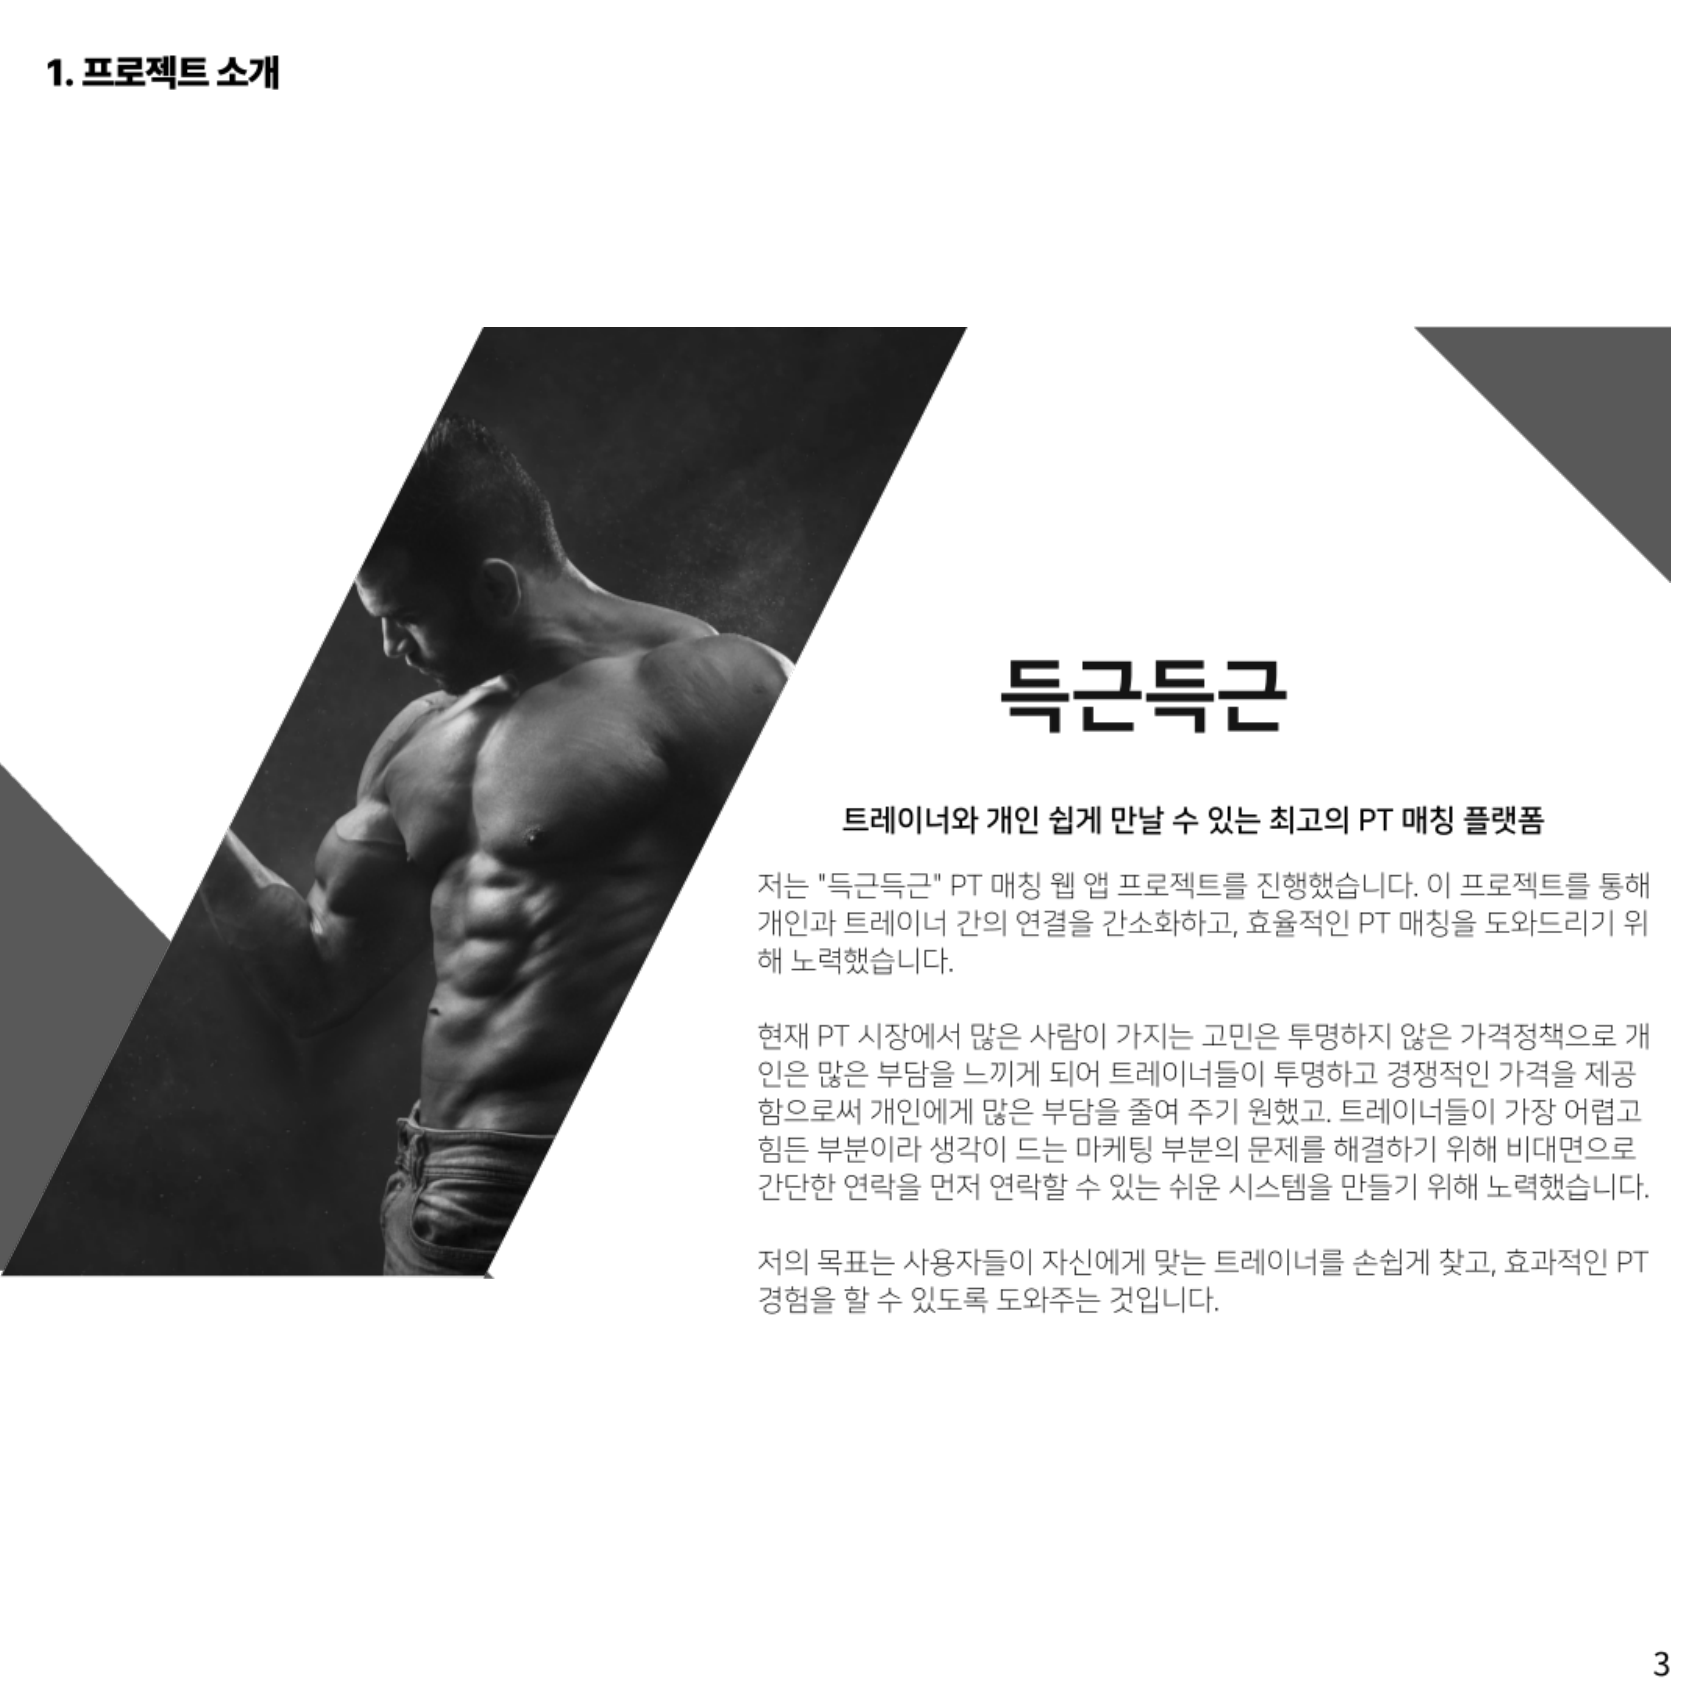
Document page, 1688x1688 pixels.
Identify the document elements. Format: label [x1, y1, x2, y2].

picture [33, 33, 316, 133]
picture [1102, 1622, 1688, 1688]
picture [621, 597, 1677, 1349]
text_box [1413, 325, 1671, 583]
text_box [0, 327, 970, 1280]
